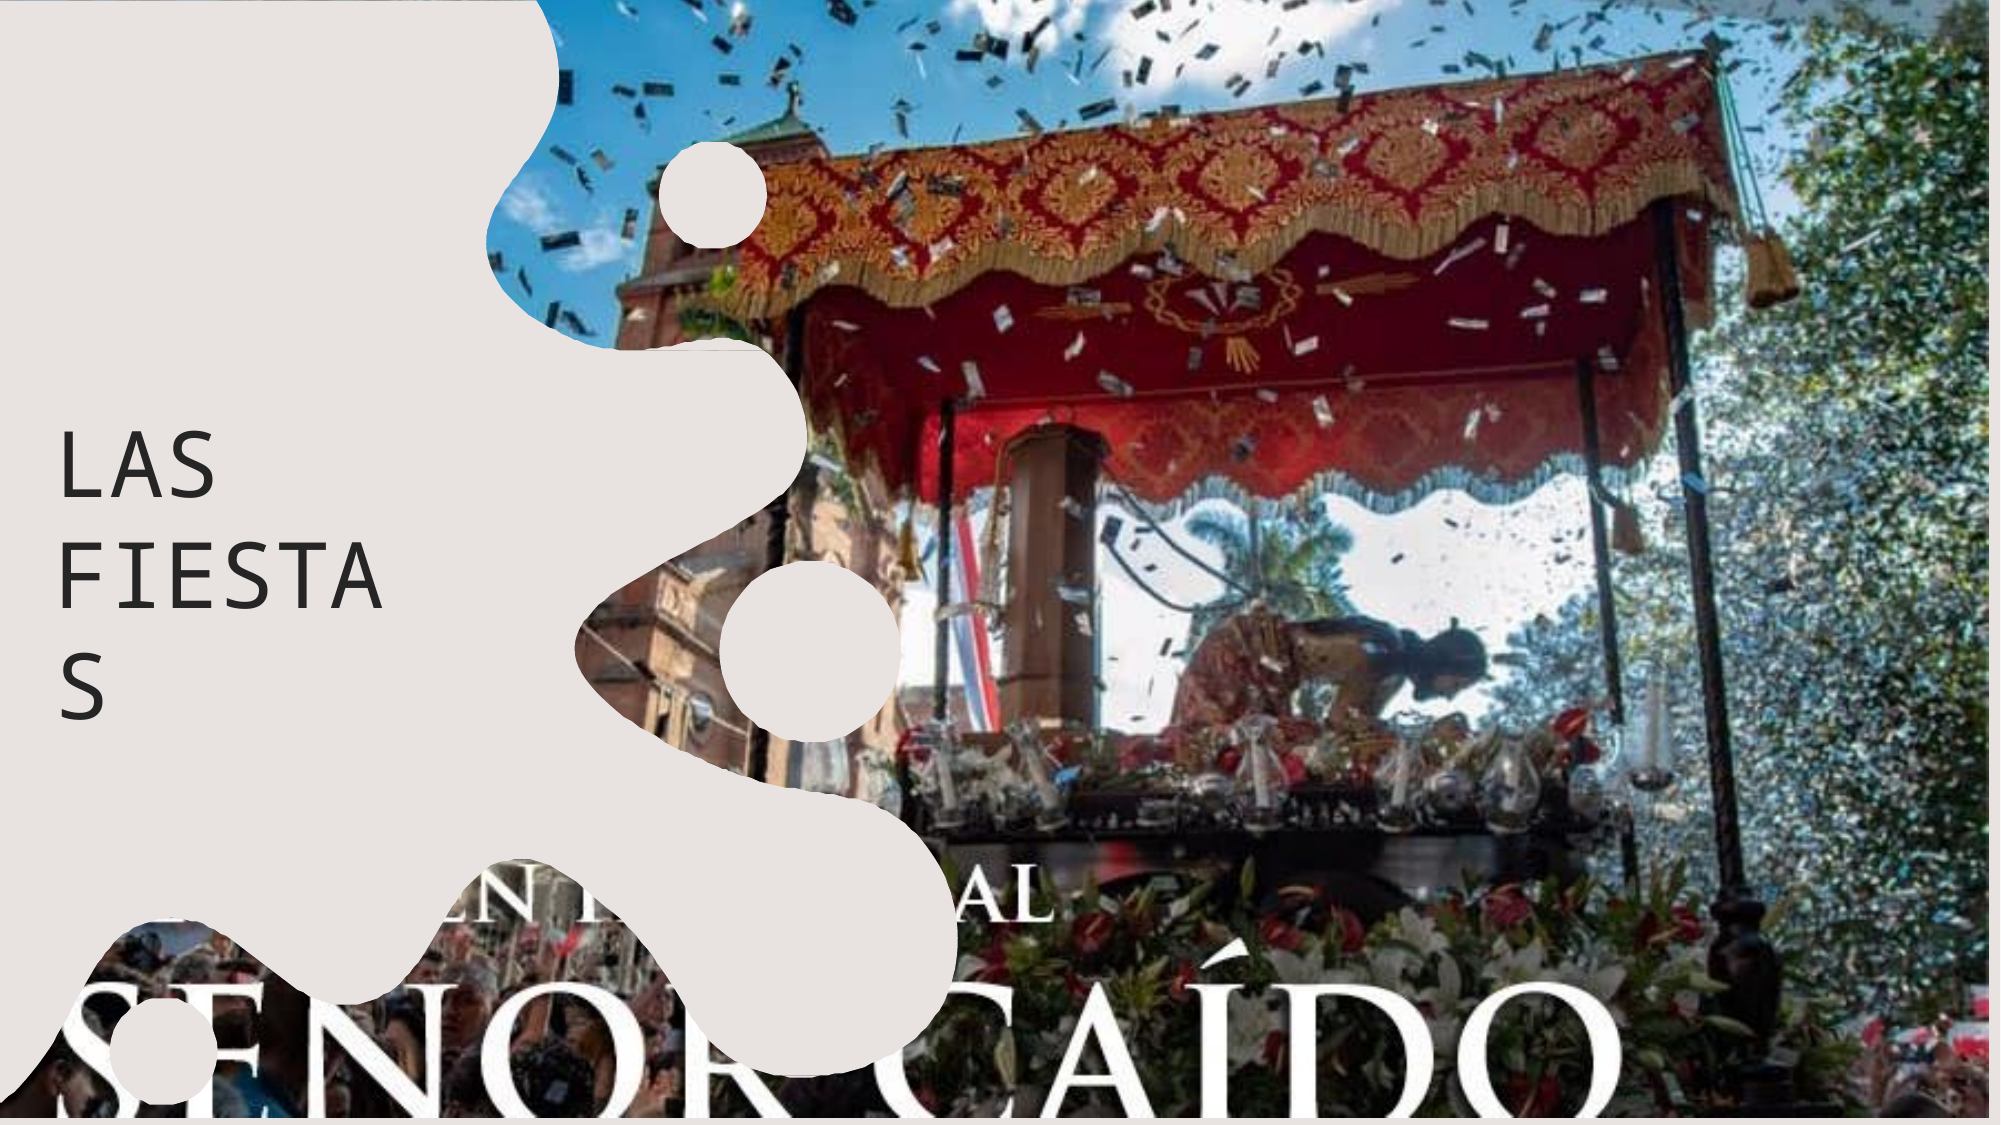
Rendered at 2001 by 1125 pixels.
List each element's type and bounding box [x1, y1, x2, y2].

text_box [0, 0, 1990, 1118]
